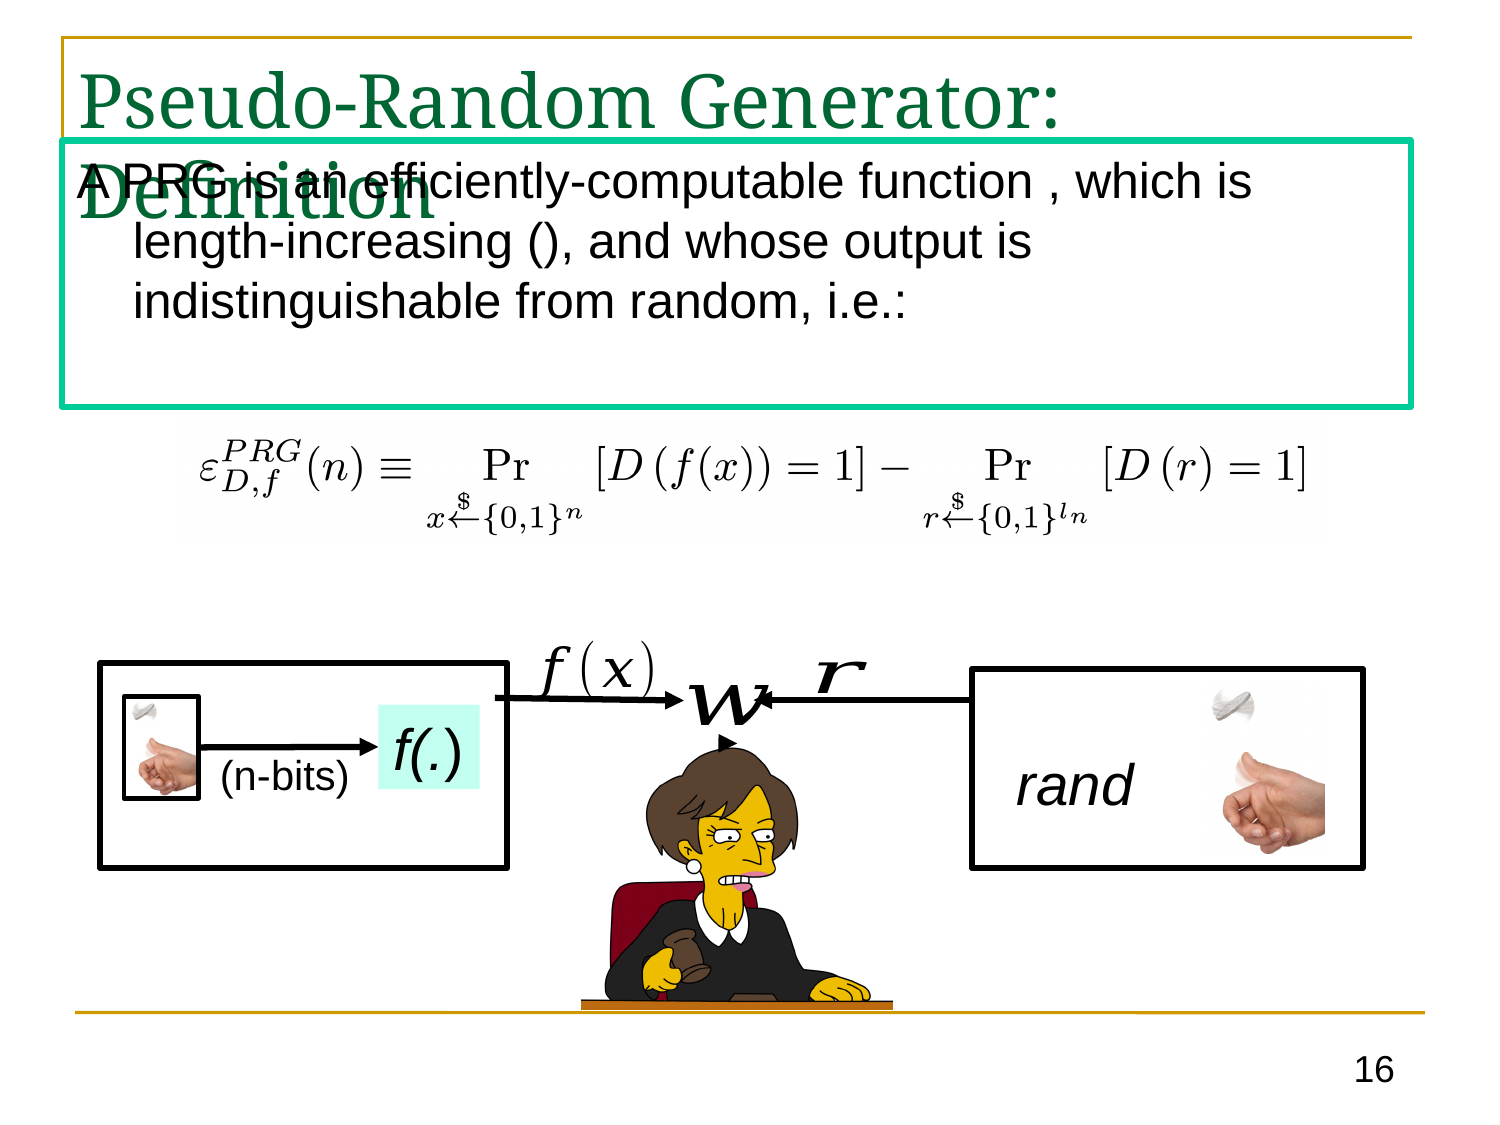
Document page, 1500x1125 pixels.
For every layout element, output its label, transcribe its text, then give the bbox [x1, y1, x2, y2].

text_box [494, 697, 685, 701]
text_box f(.) [378, 704, 480, 790]
text_box [100, 663, 508, 868]
picture [581, 743, 893, 1010]
text_box rand [1002, 739, 1153, 825]
picture [125, 698, 197, 797]
picture [1200, 682, 1326, 855]
title Pseudo-Random Generator: Definition [63, 45, 1424, 271]
slide_number 16 [1338, 1023, 1424, 1098]
text_box [971, 669, 1363, 868]
picture [177, 413, 1333, 548]
